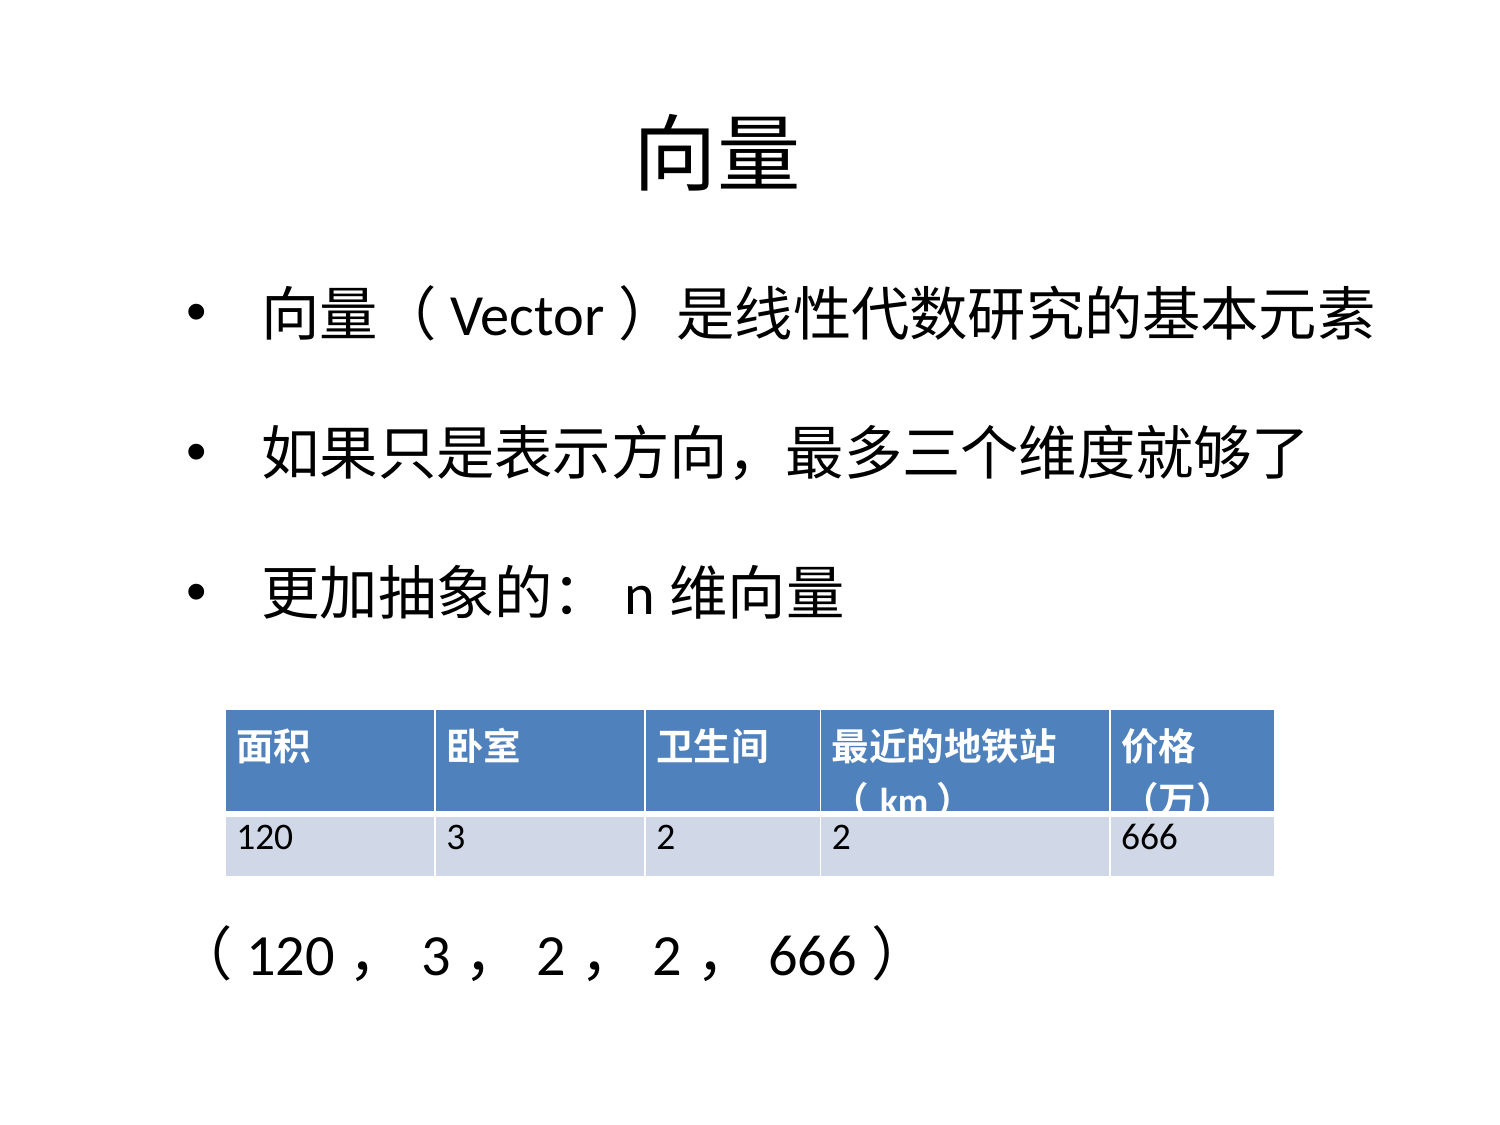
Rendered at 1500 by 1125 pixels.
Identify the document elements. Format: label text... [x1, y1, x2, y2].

table_header 卧室 [436, 710, 644, 811]
table_cell 3 [436, 817, 644, 876]
table_header 卫生间 [646, 710, 820, 811]
text_box 向量 [619, 93, 816, 209]
text_box （120，3，2，2，666） [159, 909, 944, 995]
text_box 向量（Vector）是线性代数研究的基本元素 如果只是表示方向，最多三个维度就够了 更加抽象的：n维向量 [171, 269, 1391, 634]
table_cell 666 [1111, 817, 1274, 876]
table_header 最近的地铁站（km） [821, 710, 1109, 811]
table_cell 2 [646, 817, 820, 876]
table_header 面积 [226, 710, 434, 811]
table_cell 2 [821, 817, 1109, 876]
table_cell 120 [226, 817, 434, 876]
table_header 价格（万） [1111, 710, 1274, 811]
